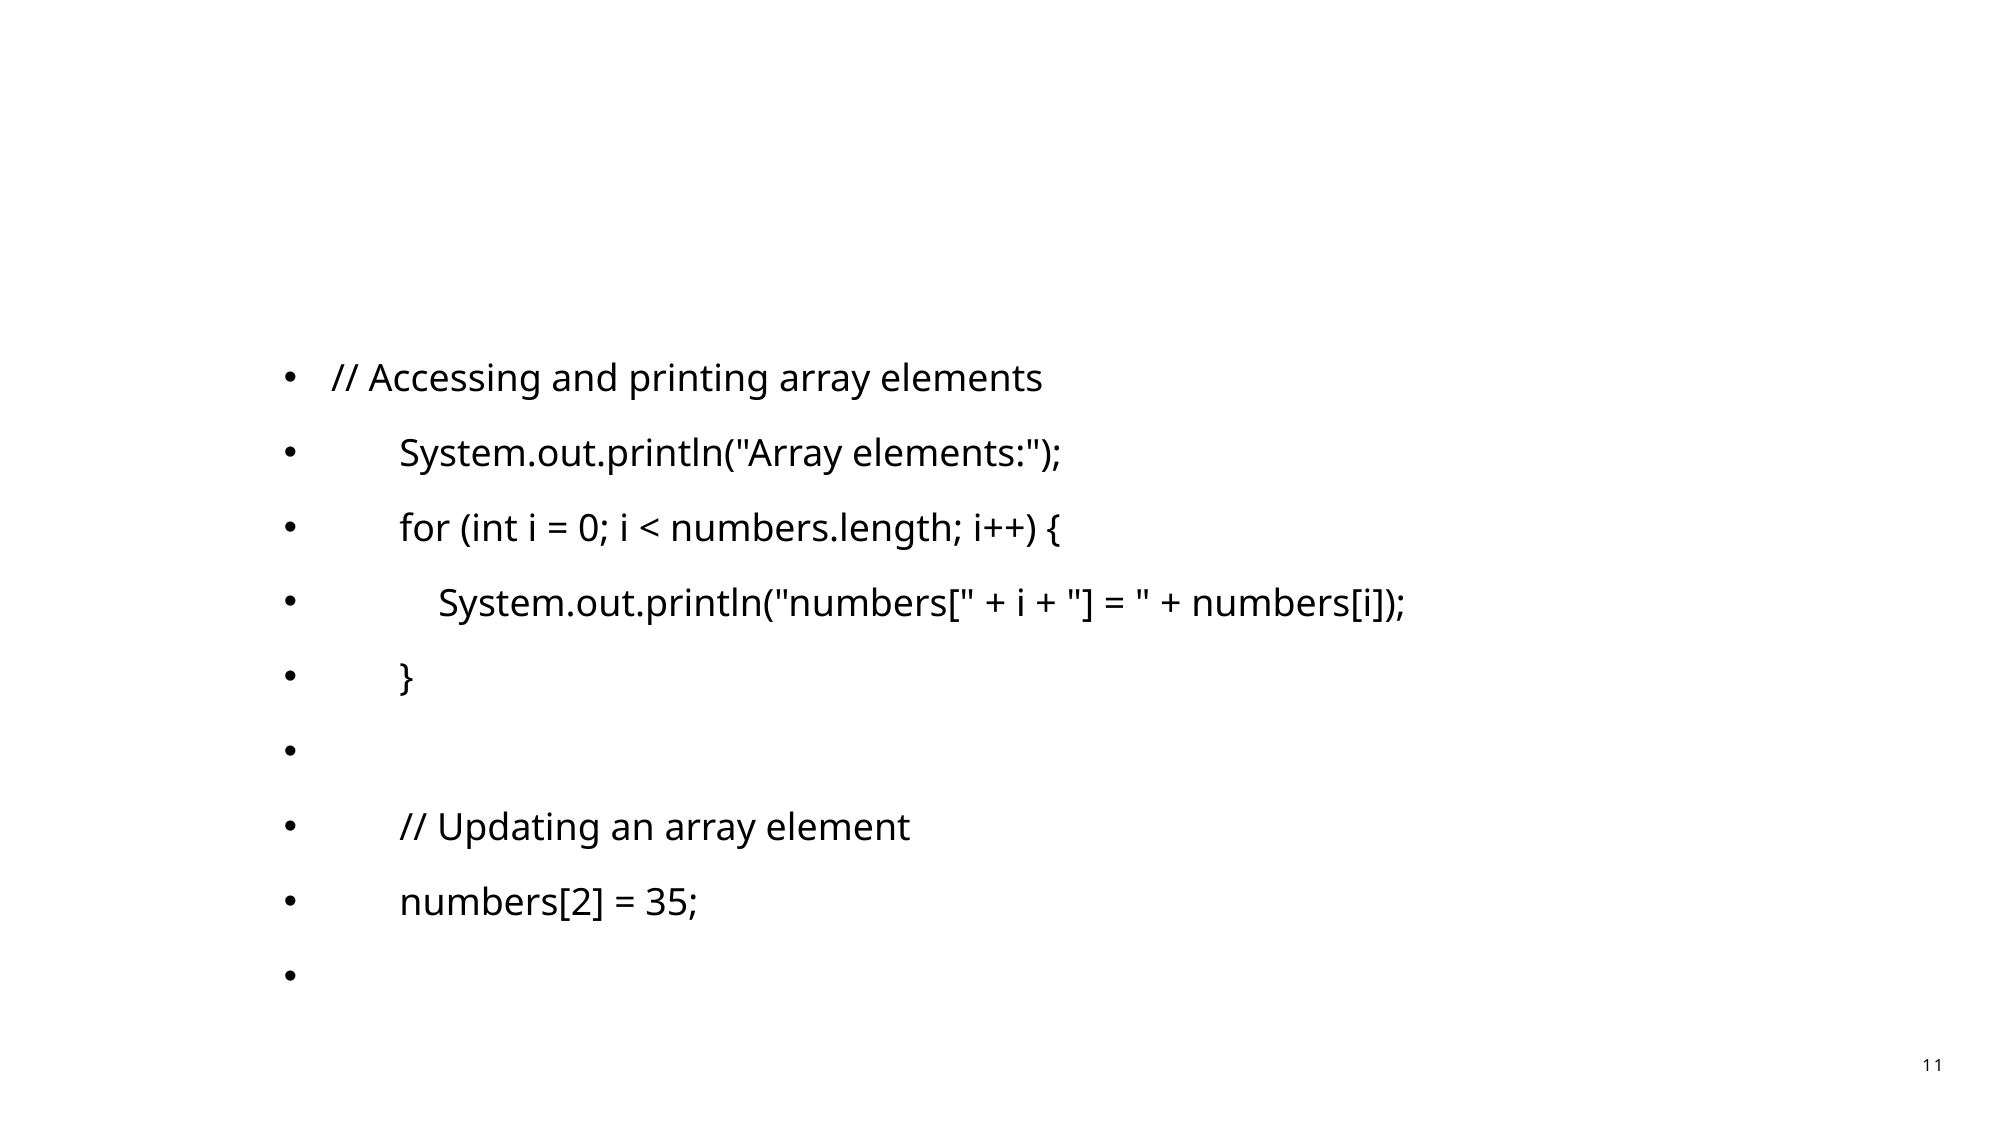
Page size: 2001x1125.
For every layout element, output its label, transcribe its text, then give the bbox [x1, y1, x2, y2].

list // Accessing and printing array elements System.out.println("Array elements:"); for (int i = 0; i < numbers.length; i++) { System.out.println("numbers[" + i + "] = " + numbers[i]); } // Updating an array element numbers[2] = 35; [268, 337, 1732, 1017]
slide_number 11 [1841, 1036, 1959, 1097]
